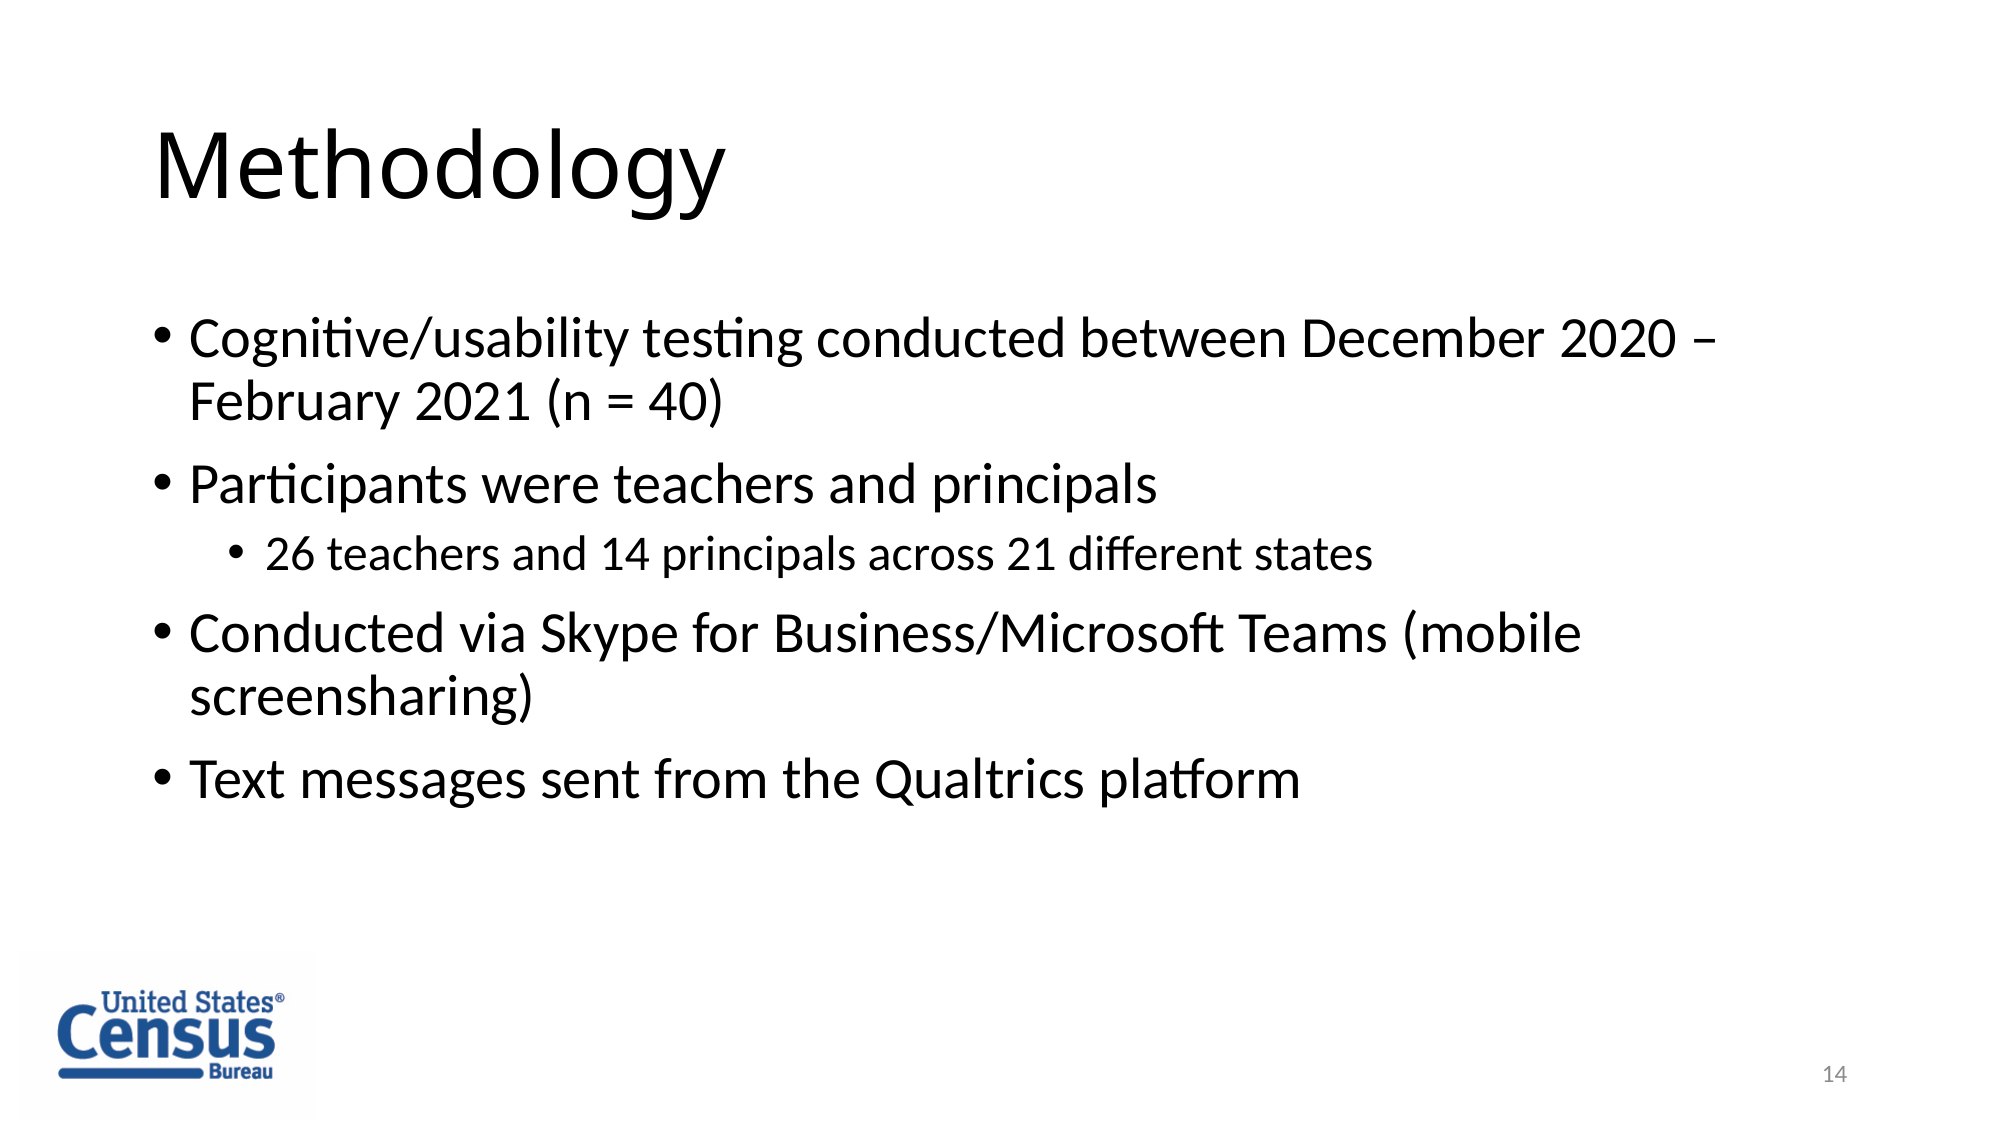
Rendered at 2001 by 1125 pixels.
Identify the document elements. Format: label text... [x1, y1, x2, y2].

list Cognitive/usability testing conducted between December 2020 – February 2021 (n = 40) Participants were teachers and principals 26 teachers and 14 principals across 21 different states Conducted via Skype for Business/Microsoft Teams (mobile screensharing) Text messages sent from the Qualtrics platform [137, 299, 1863, 1014]
title Methodology [137, 59, 1863, 278]
slide_number 14 [1412, 1042, 1863, 1103]
picture [18, 950, 316, 1120]
